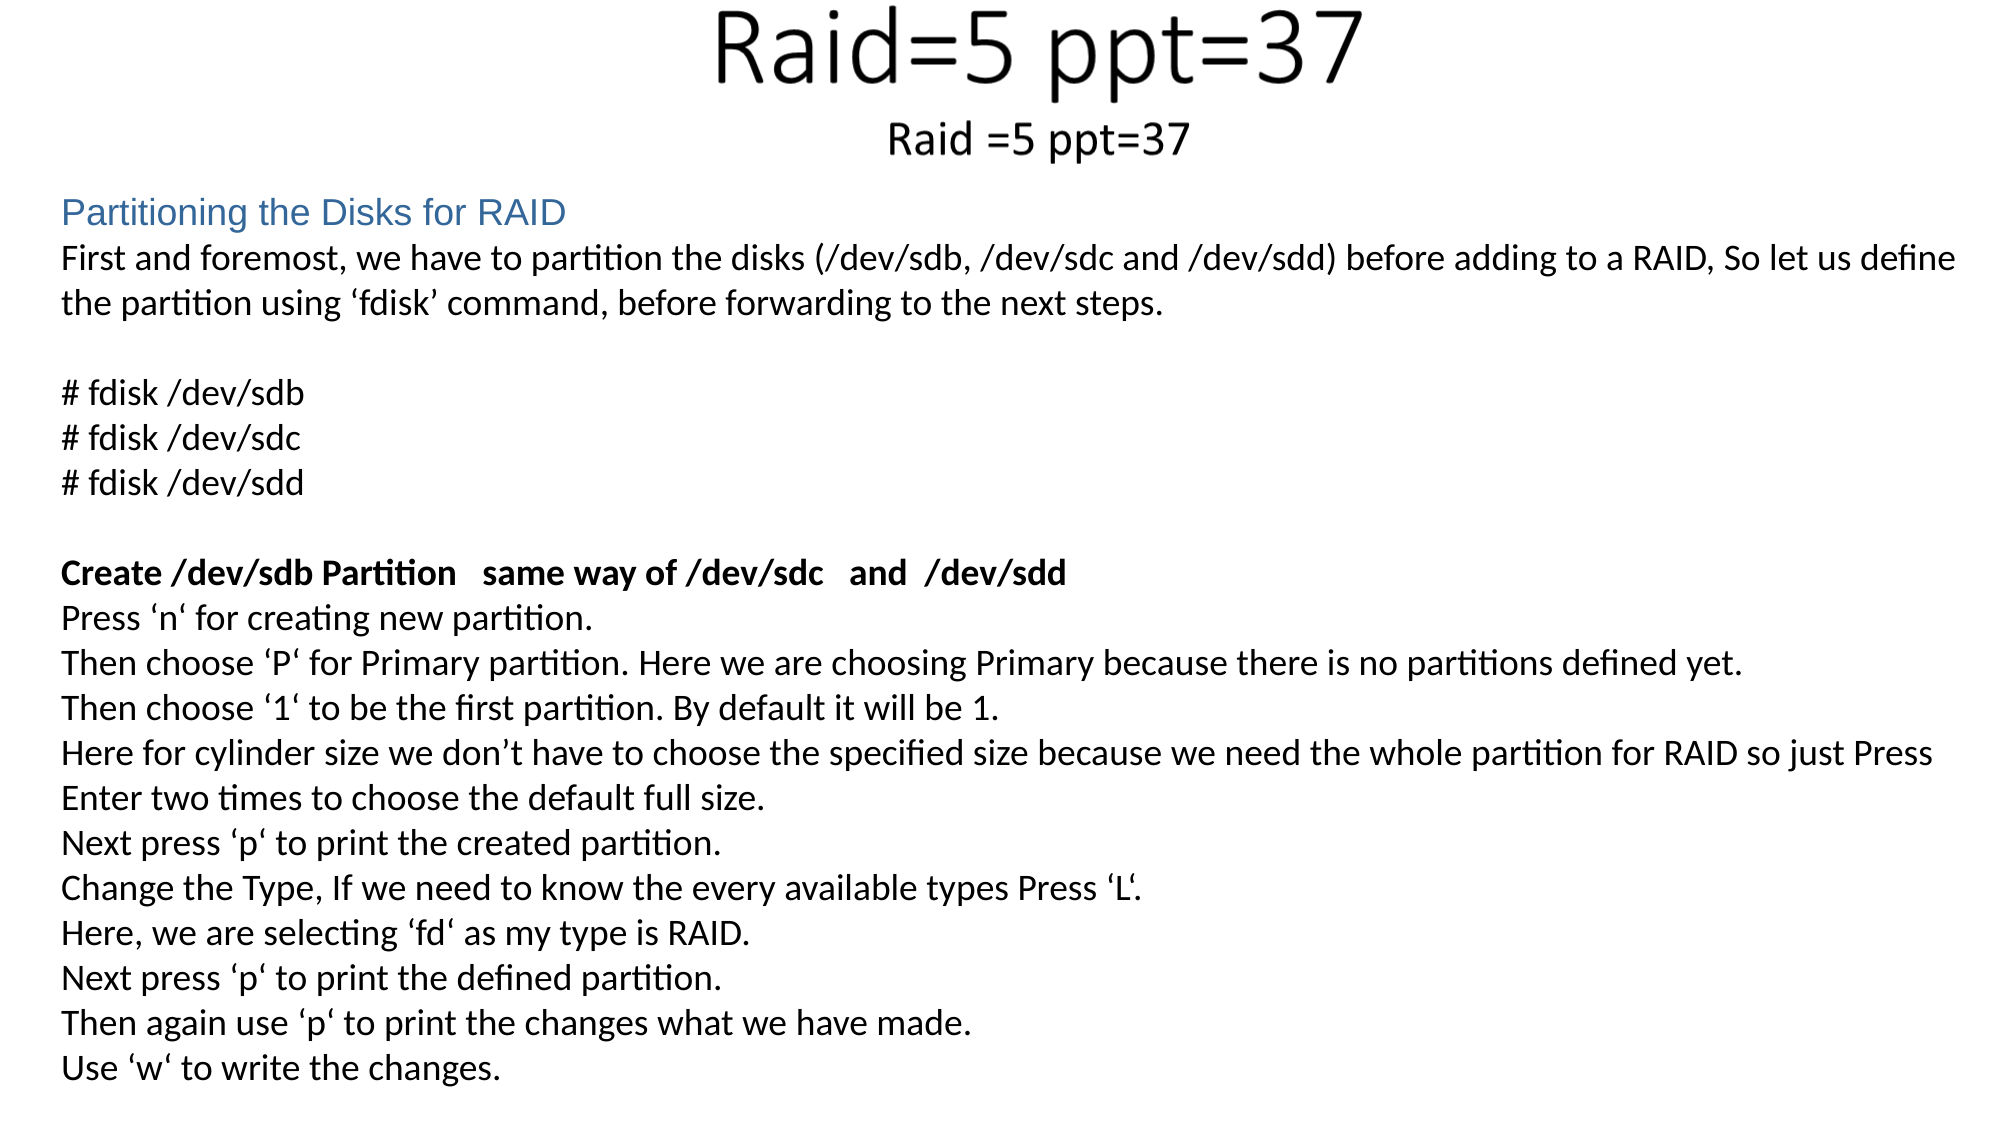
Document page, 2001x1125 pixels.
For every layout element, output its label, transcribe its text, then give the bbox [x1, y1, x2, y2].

picture [640, 0, 1436, 198]
text_box Partitioning the Disks for RAID First and foremost, we have to partition the disks (/dev/sdb, /dev/sdc and /dev/sdd) before adding to a RAID, So let us define the partition using ‘fdisk’ command, before forwarding to the next steps. # fdisk /dev/sdb # fdisk /dev/sdc # fdisk /dev/sdd Create /dev/sdb Partition same way of /dev/sdc and /dev/sdd Press ‘n‘ for creating new partition. Then choose ‘P‘ for Primary partition. Here we are choosing Primary because there is no partitions defined yet. Then choose ‘1‘ to be the first partition. By default it will be 1. Here for cylinder size we don’t have to choose the specified size because we need the whole partition for RAID so just Press Enter two times to choose the default full size. Next press ‘p‘ to print the created partition. Change the Type, If we need to know the every available types Press ‘L‘. Here, we are selecting ‘fd‘ as my type is RAID. Next press ‘p‘ to print the defined partition. Then again use ‘p‘ to print the changes what we have made. Use ‘w‘ to write the changes. [46, 180, 2000, 1096]
